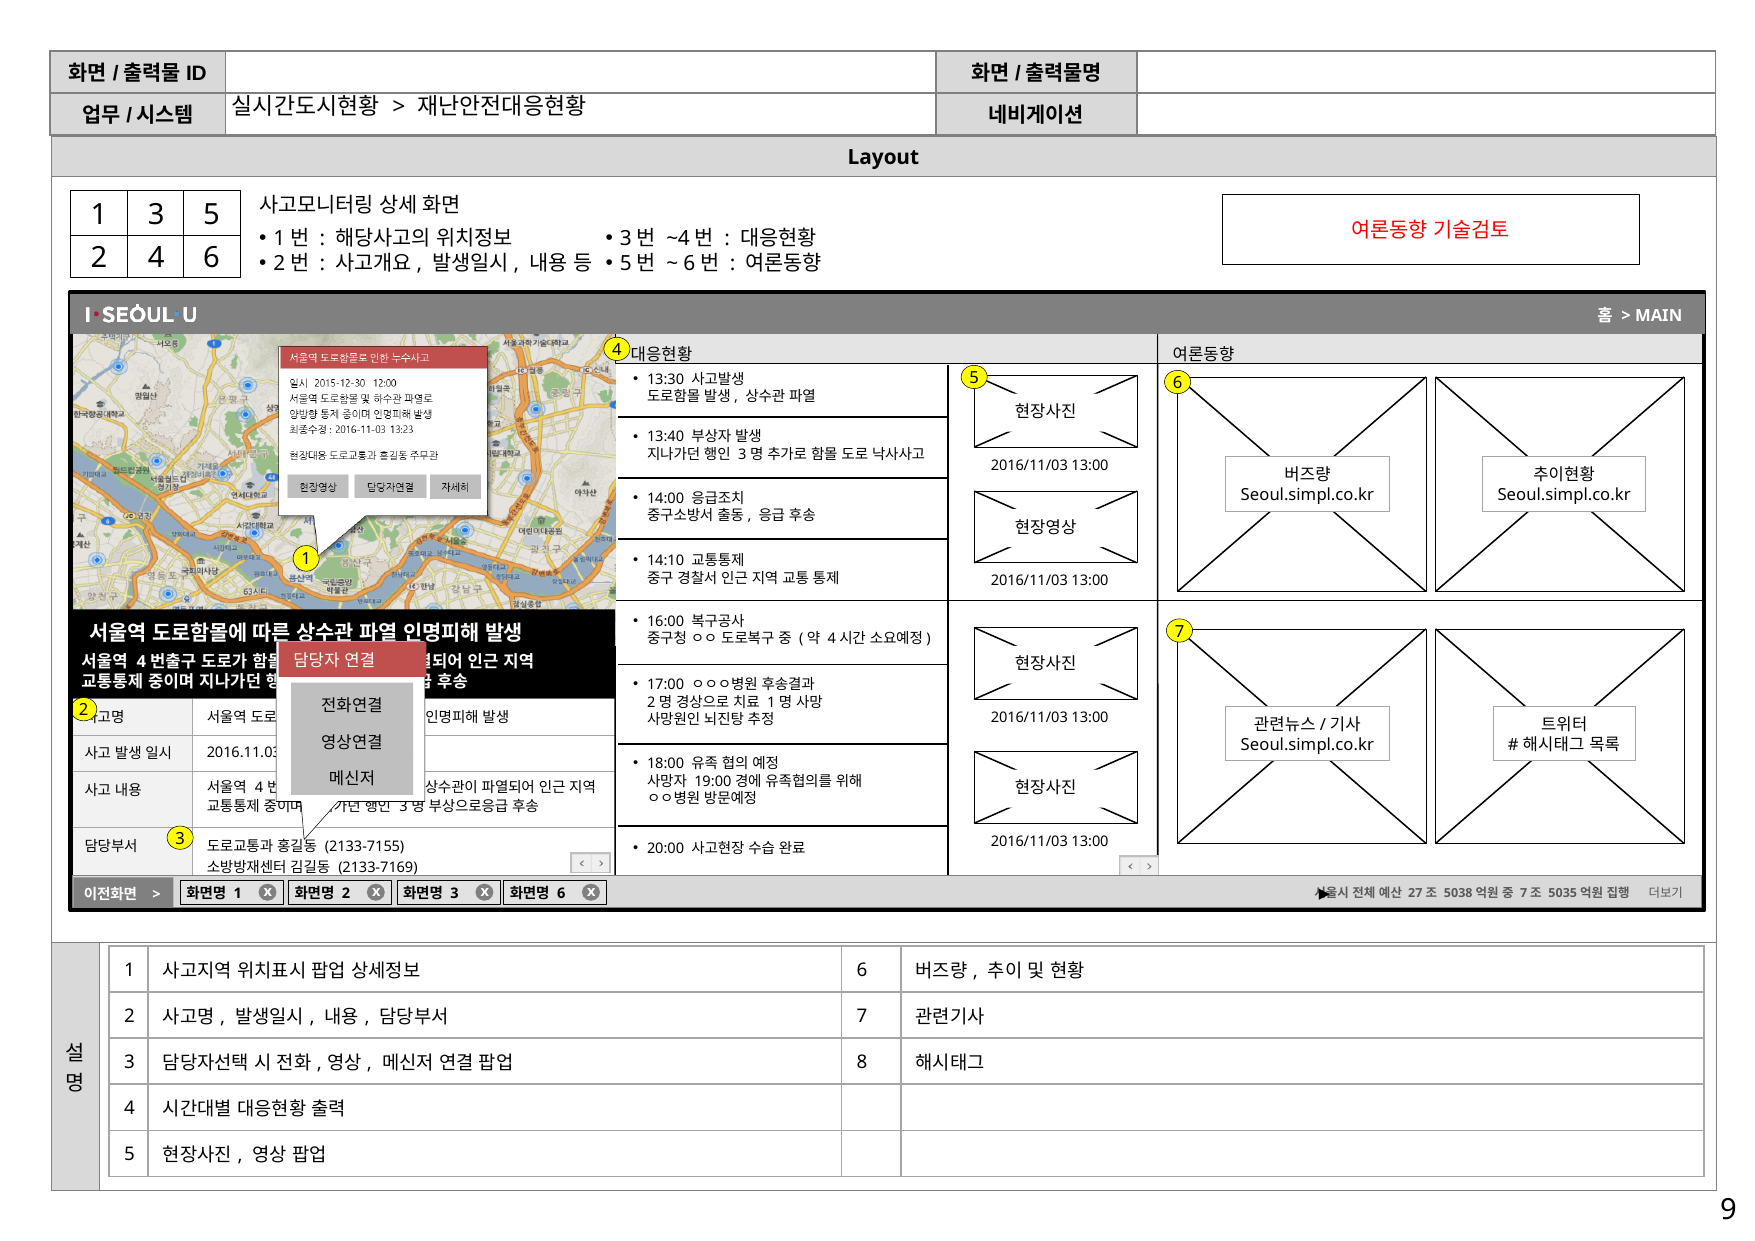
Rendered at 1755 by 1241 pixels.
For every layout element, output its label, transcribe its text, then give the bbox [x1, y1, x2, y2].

table_cell 5 [110, 1131, 147, 1176]
table_header 6 [842, 947, 900, 991]
table_cell 3 [110, 1039, 147, 1083]
table_header 1 [110, 947, 147, 991]
table_cell 현장사진, 영상 팝업 [149, 1131, 841, 1176]
text_box 2 [68, 233, 126, 280]
table_cell 사고명, 발생일시, 내용, 담당부서 [149, 993, 841, 1037]
text_box 4 [126, 233, 181, 280]
text_box 1번 : 해당사고의 위치정보 2번 : 사고개요, 발생일시, 내용 등 [244, 217, 590, 282]
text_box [68, 291, 1705, 911]
text_box 3번 ~4번 : 대응현황 5번 ~ 6번 : 여론동향 [590, 217, 1340, 282]
table_cell 8 [842, 1039, 900, 1083]
table_cell 2 [110, 993, 147, 1037]
table_cell [902, 1085, 1703, 1130]
table_cell 시간대별 대응현황 출력 [149, 1085, 841, 1130]
table_cell 7 [842, 993, 900, 1037]
table_cell [842, 1085, 900, 1130]
table_cell [842, 1131, 900, 1176]
text_box 사고모니터링 상세 화면 [244, 183, 1704, 224]
table_header 사고지역 위치표시 팝업 상세정보 [149, 947, 841, 991]
table_cell [902, 1131, 1703, 1176]
text_box 1 [68, 188, 126, 233]
text_box 6 [181, 233, 242, 280]
text_box 실시간도시현황 > 재난안전대응현황 [216, 84, 602, 127]
text_box 여론동향 기술검토 [1221, 192, 1641, 267]
table_cell 담당자선택 시 전화,영상, 메신저 연결 팝업 [149, 1039, 841, 1083]
table_cell 4 [110, 1085, 147, 1130]
text_box 3 [126, 188, 181, 233]
table_cell 해시태그 [902, 1039, 1703, 1083]
table_cell 관련기사 [902, 993, 1703, 1037]
text_box 5 [181, 188, 242, 233]
table_header 버즈량, 추이 및 현황 [902, 947, 1703, 991]
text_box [1177, 628, 1685, 844]
